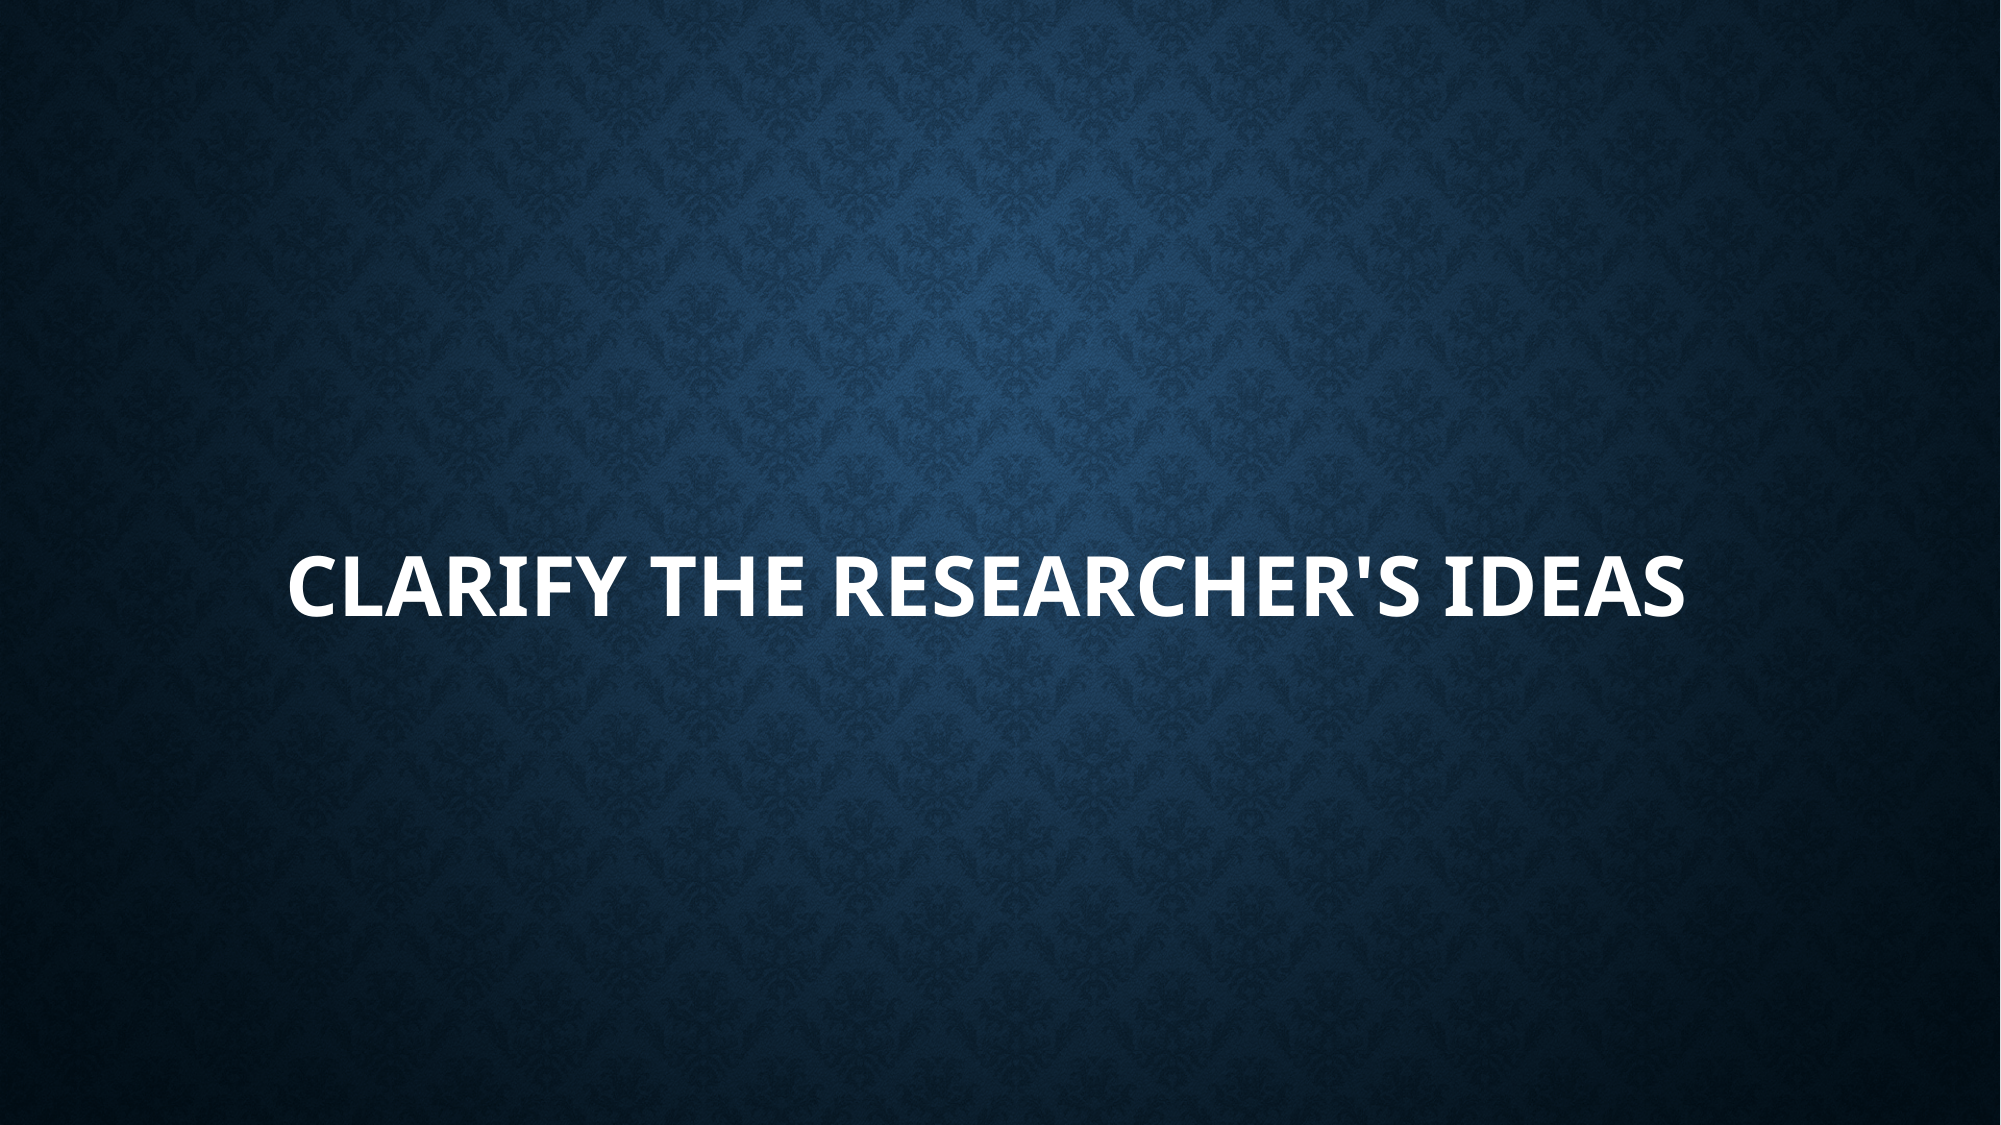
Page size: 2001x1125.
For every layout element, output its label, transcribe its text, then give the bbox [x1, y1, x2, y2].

title Clarify the researcher's ideas [137, 480, 1836, 698]
